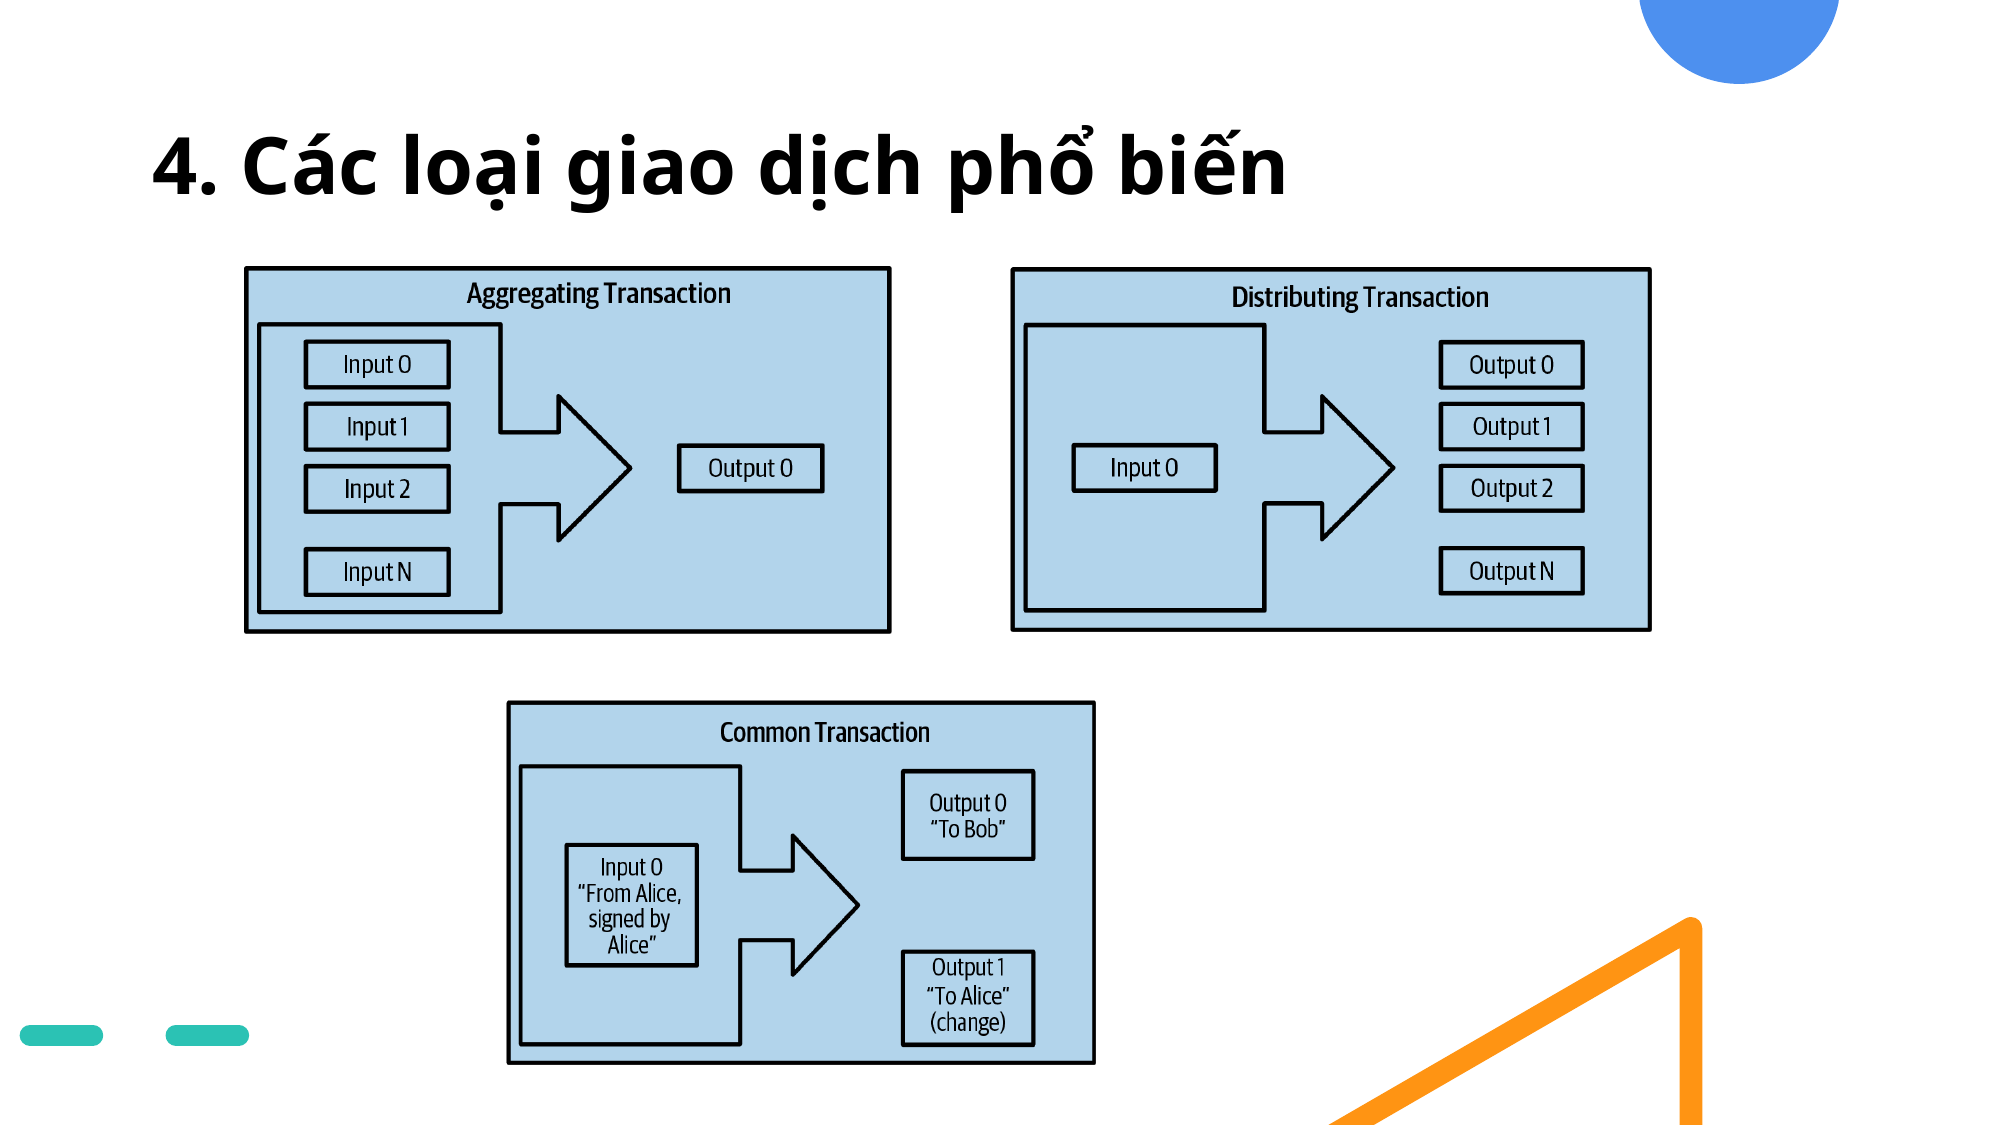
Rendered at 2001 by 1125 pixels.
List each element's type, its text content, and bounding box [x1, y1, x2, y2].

picture [243, 264, 892, 634]
picture [506, 700, 1096, 1066]
picture [1009, 266, 1653, 632]
title 4. Các loại giao dịch phổ biến [137, 59, 1863, 278]
